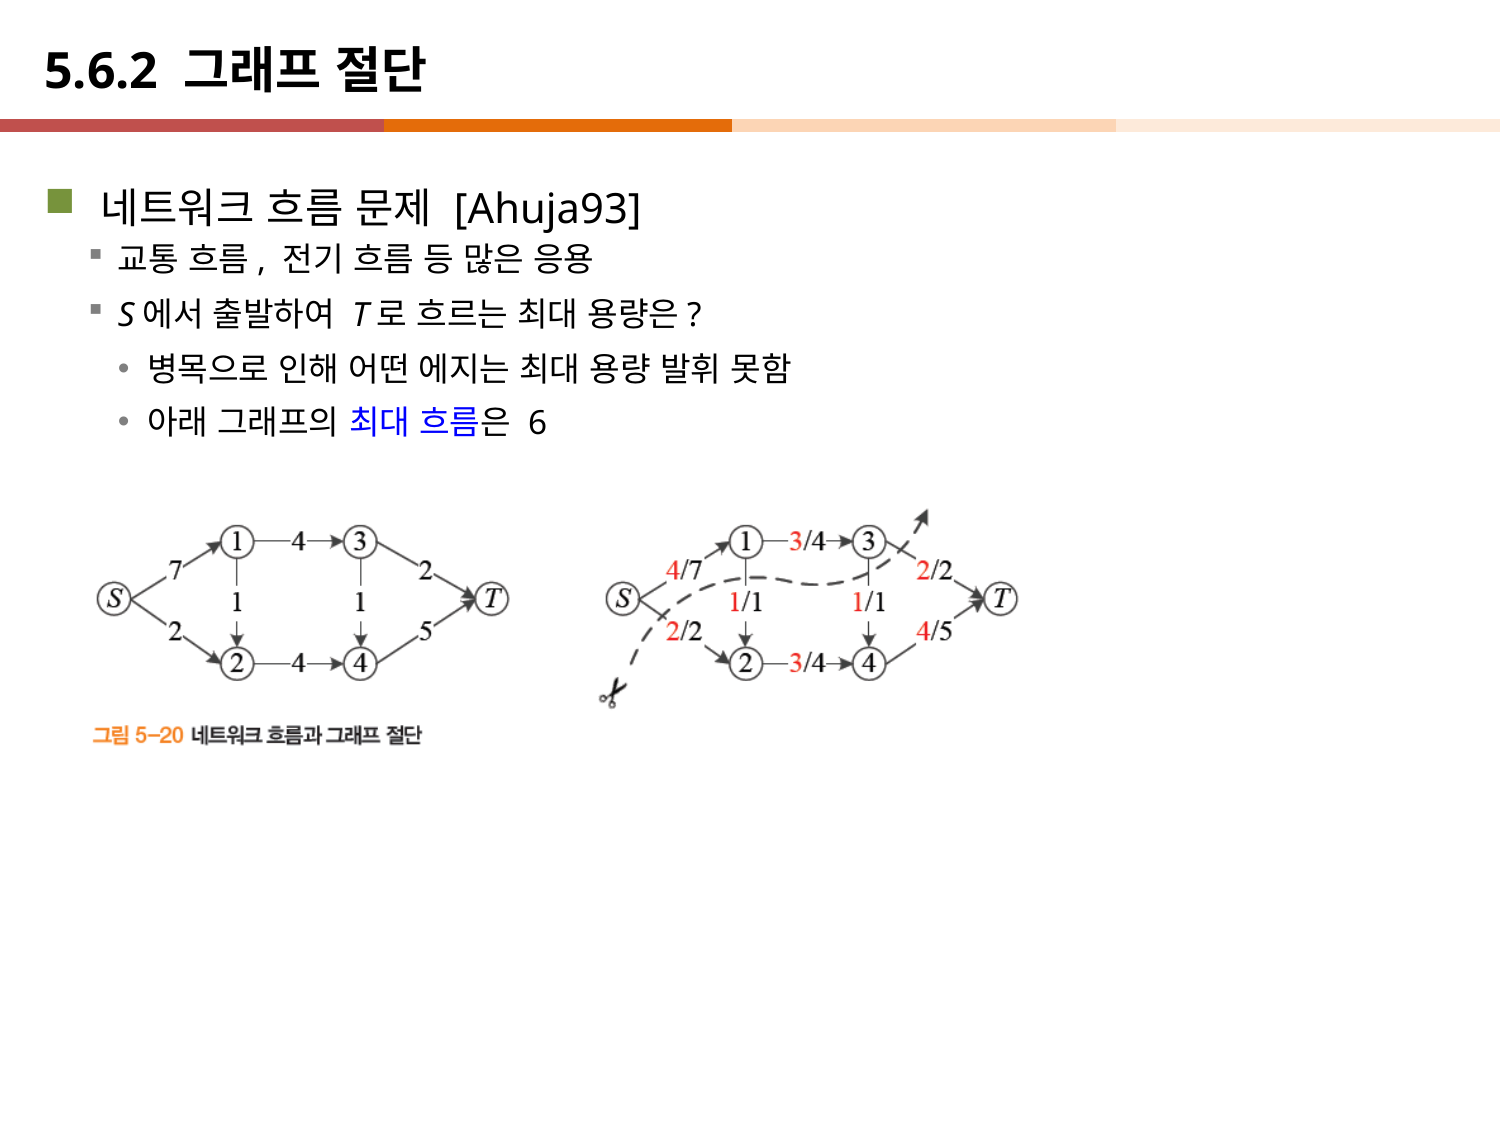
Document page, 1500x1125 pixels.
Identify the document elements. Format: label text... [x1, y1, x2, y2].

title 5.6.2 그래프 절단 [29, 23, 1270, 114]
list 네트워크 흐름 문제 [Ahuja93] 교통 흐름, 전기 흐름 등 많은 응용 S에서 출발하여 T로 흐르는 최대 용량은? 병목으로 인해 어떤 에지는 최대 용량 발휘 못함 아래 그래프의 최대 흐름은 6 [29, 148, 1471, 1083]
picture [64, 481, 1025, 752]
